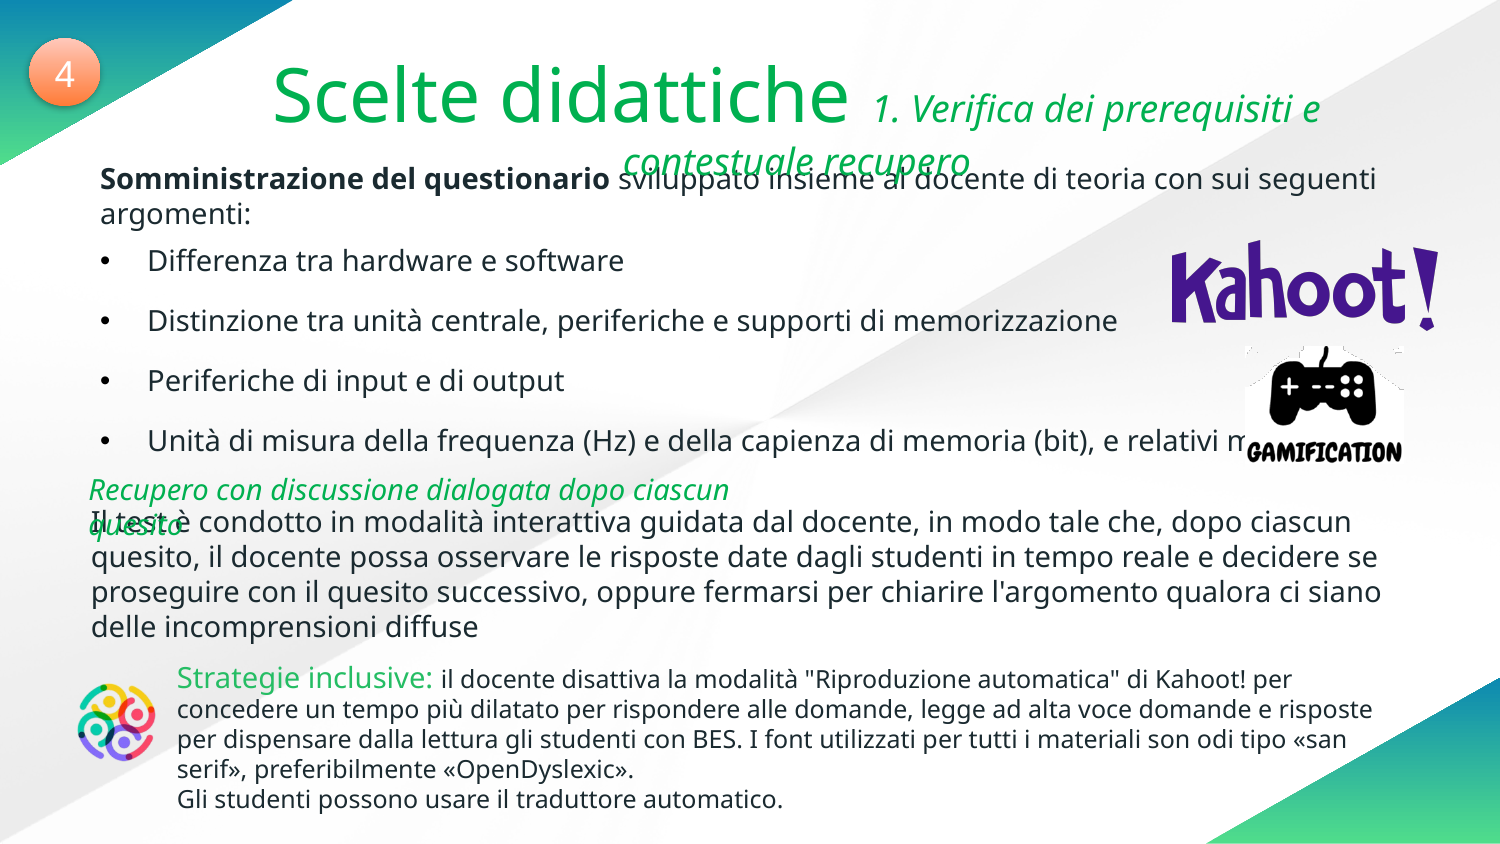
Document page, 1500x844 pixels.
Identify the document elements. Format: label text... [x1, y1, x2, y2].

text_box Somministrazione del questionario sviluppato insieme al docente di teoria con sui seguenti argomenti: Differenza tra hardware e software Distinzione tra unità centrale, periferiche e supporti di memorizzazione Periferiche di input e di output Unità di misura della frequenza (Hz) e della capienza di memoria (bit), e relativi multipli [85, 152, 1409, 465]
text_box Strategie inclusive: il docente disattiva la modalità "Riproduzione automatica" di Kahoot! per concedere un tempo più dilatato per rispondere alle domande, legge ad alta voce domande e risposte per dispensare dalla lettura gli studenti con BES. I font utilizzati per tutti i materiali son odi tipo «san serif», preferibilmente «OpenDyslexic». Gli studenti possono usare il traduttore automatico. [162, 651, 1409, 821]
text_box 4 [29, 38, 101, 107]
picture [1172, 240, 1438, 331]
text_box Recupero con discussione dialogata dopo ciascun quesito [73, 464, 824, 549]
text_box [224, 0, 1500, 728]
picture [75, 682, 157, 763]
text_box Scelte didattiche 1. Verifica dei prerequisiti e contestuale recupero [182, 40, 1412, 191]
text_box [0, 64, 1244, 844]
text_box Il test è condotto in modalità interattiva guidata dal docente, in modo tale che, dopo ciascun quesito, il docente possa osservare le risposte date dagli studenti in tempo reale e decidere se proseguire con il quesito successivo, oppure fermarsi per chiarire l'argomento qualora ci siano delle incomprensioni diffuse [76, 496, 1438, 651]
picture [1245, 346, 1404, 464]
